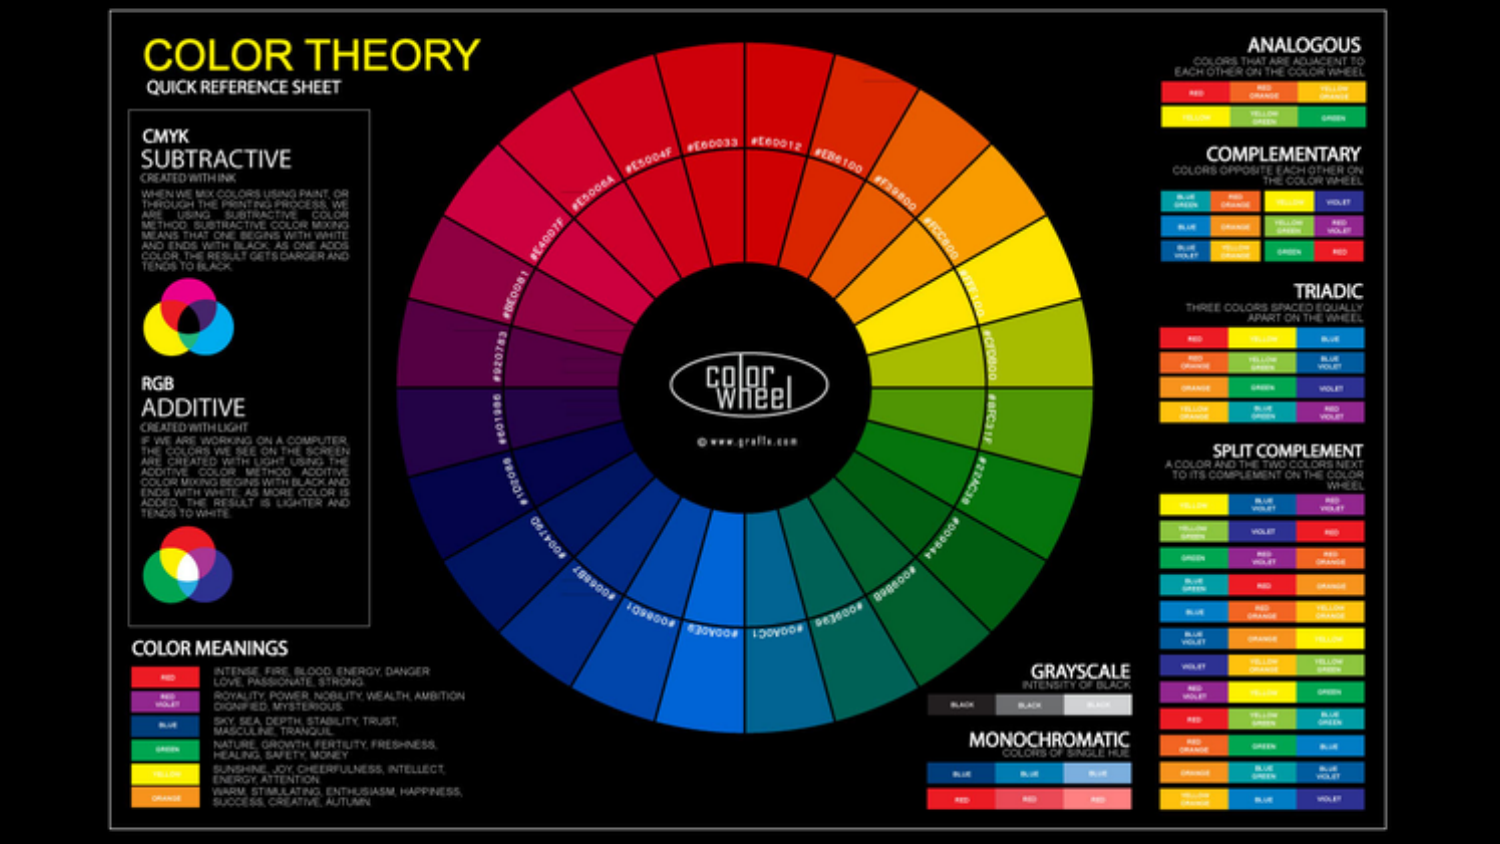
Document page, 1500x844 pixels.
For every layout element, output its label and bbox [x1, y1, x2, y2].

picture [98, 0, 1402, 844]
